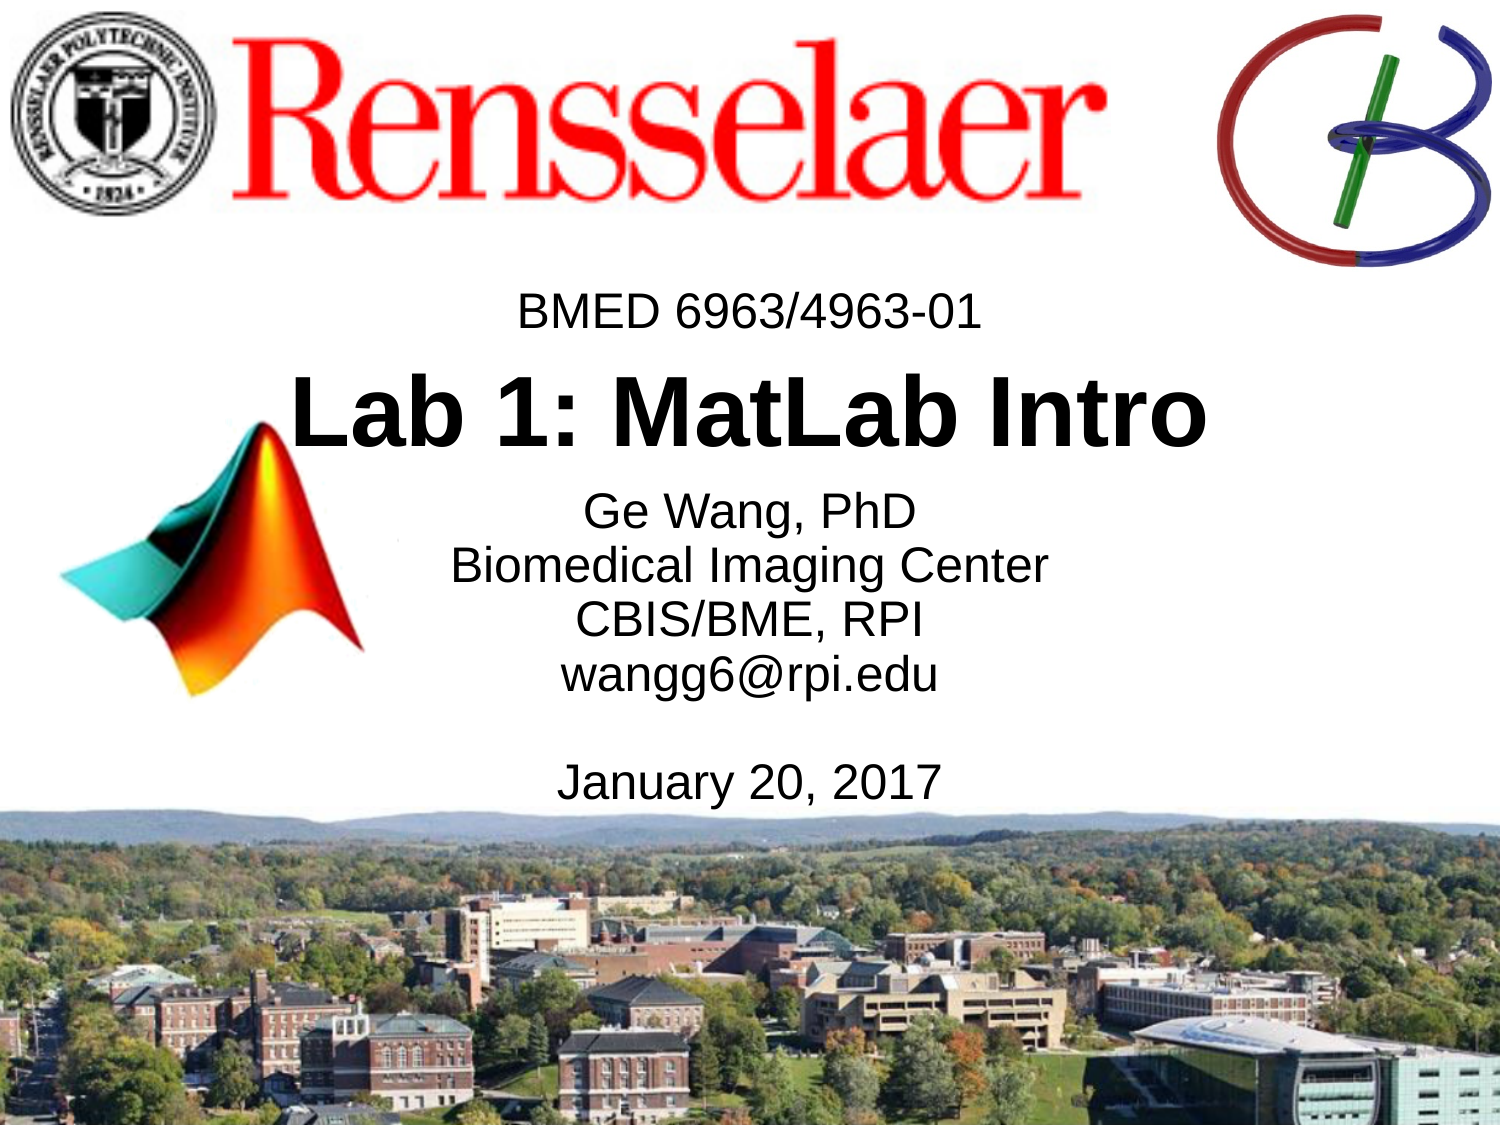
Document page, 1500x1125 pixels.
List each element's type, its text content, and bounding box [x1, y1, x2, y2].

picture [9, 9, 1111, 220]
picture [37, 372, 399, 751]
picture [0, 803, 1500, 1125]
picture [1214, 8, 1492, 272]
text_box BMED 6963/4963-01 Lab 1: MatLab Intro Ge Wang, PhD Biomedical Imaging Center CBIS/BME, RPI wangg6@rpi.edu January 20, 2017 [0, 282, 1500, 802]
